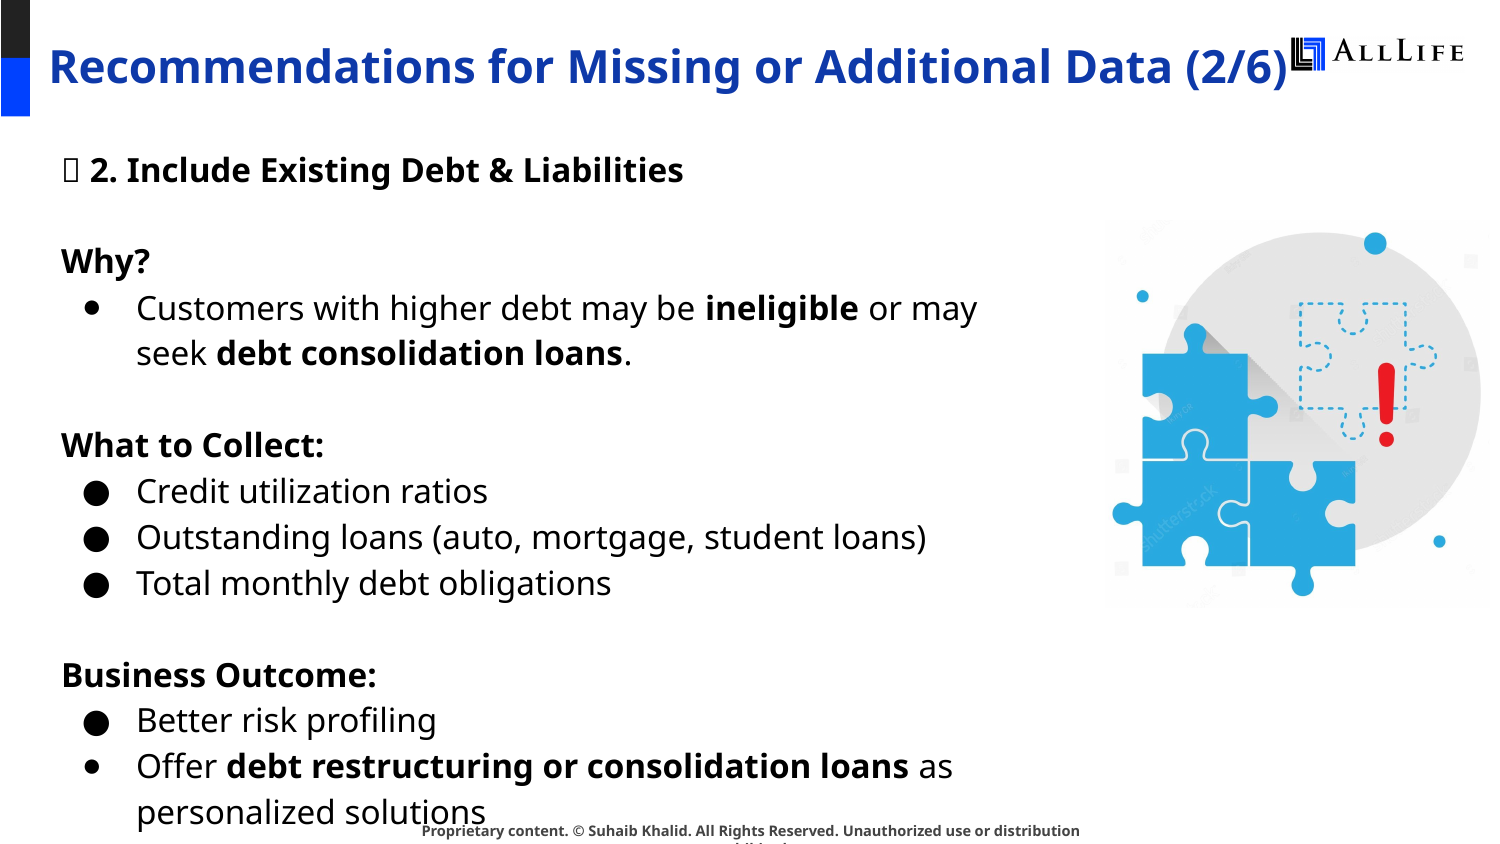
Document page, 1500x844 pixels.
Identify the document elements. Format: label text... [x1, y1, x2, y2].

text_box 🧾 2. Include Existing Debt & Liabilities Why? Customers with higher debt may be ineligible or may seek debt consolidation loans. What to Collect: Credit utilization ratios Outstanding loans (auto, mortgage, student loans) Total monthly debt obligations Business Outcome: Better risk profiling Offer debt restructuring or consolidation loans as personalized solutions [46, 127, 1024, 789]
picture [1105, 220, 1490, 608]
picture [1431, 36, 1465, 73]
title Recommendations for Missing or Additional Data (2/6) [33, 22, 1431, 117]
